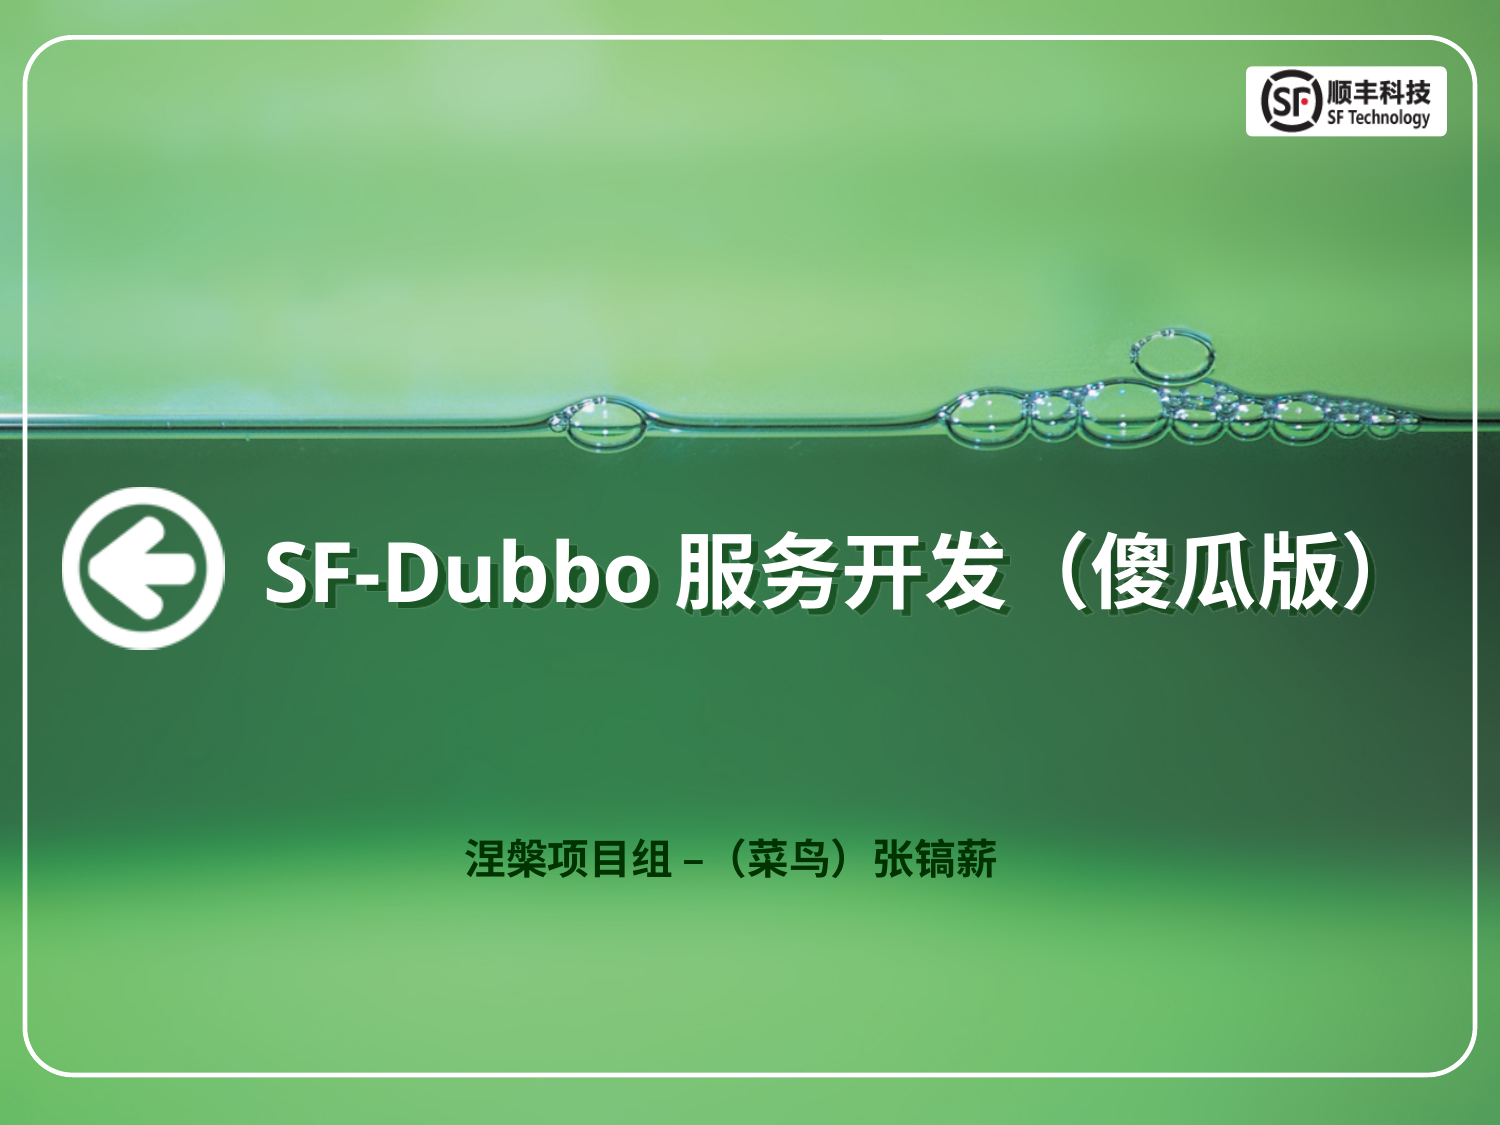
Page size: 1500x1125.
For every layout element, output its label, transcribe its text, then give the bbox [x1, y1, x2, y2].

title SF-Dubbo服务开发（傻瓜版） [187, 474, 1500, 663]
picture [0, 0, 1500, 1125]
subtitle 涅槃项目组 –（菜鸟）张镐薪 [237, 825, 1225, 913]
picture [28, 40, 1472, 1072]
